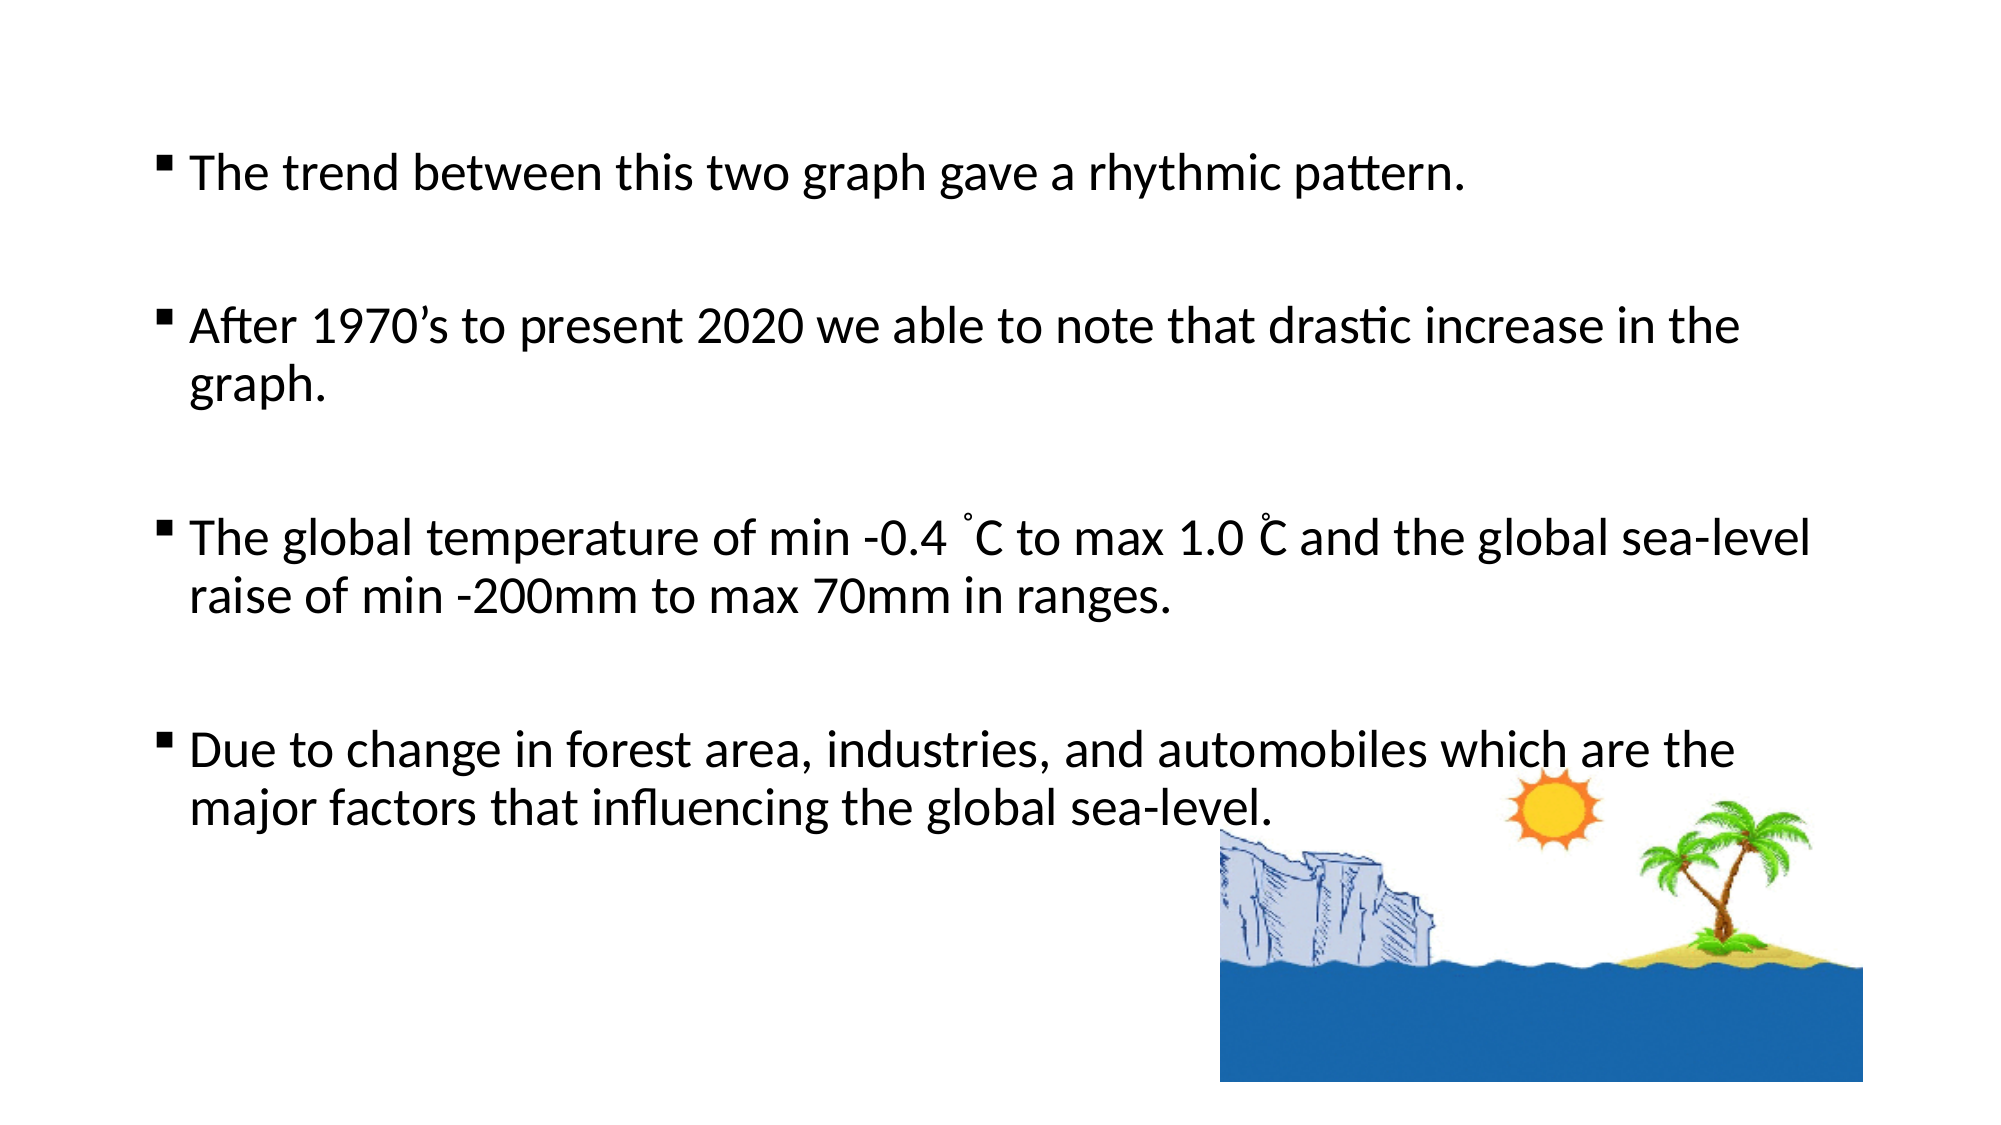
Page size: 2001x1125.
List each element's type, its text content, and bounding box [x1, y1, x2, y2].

list The trend between this two graph gave a rhythmic pattern. After 1970’s to present 2020 we able to note that drastic increase in the graph. The global temperature of min -0.4 ֯ C to max 1.0 ֯C and the global sea-level raise of min -200mm to max 70mm in ranges. Due to change in forest area, industries, and automobiles which are the major factors that influencing the global sea-level. [137, 136, 1863, 851]
picture [1220, 767, 1863, 1082]
